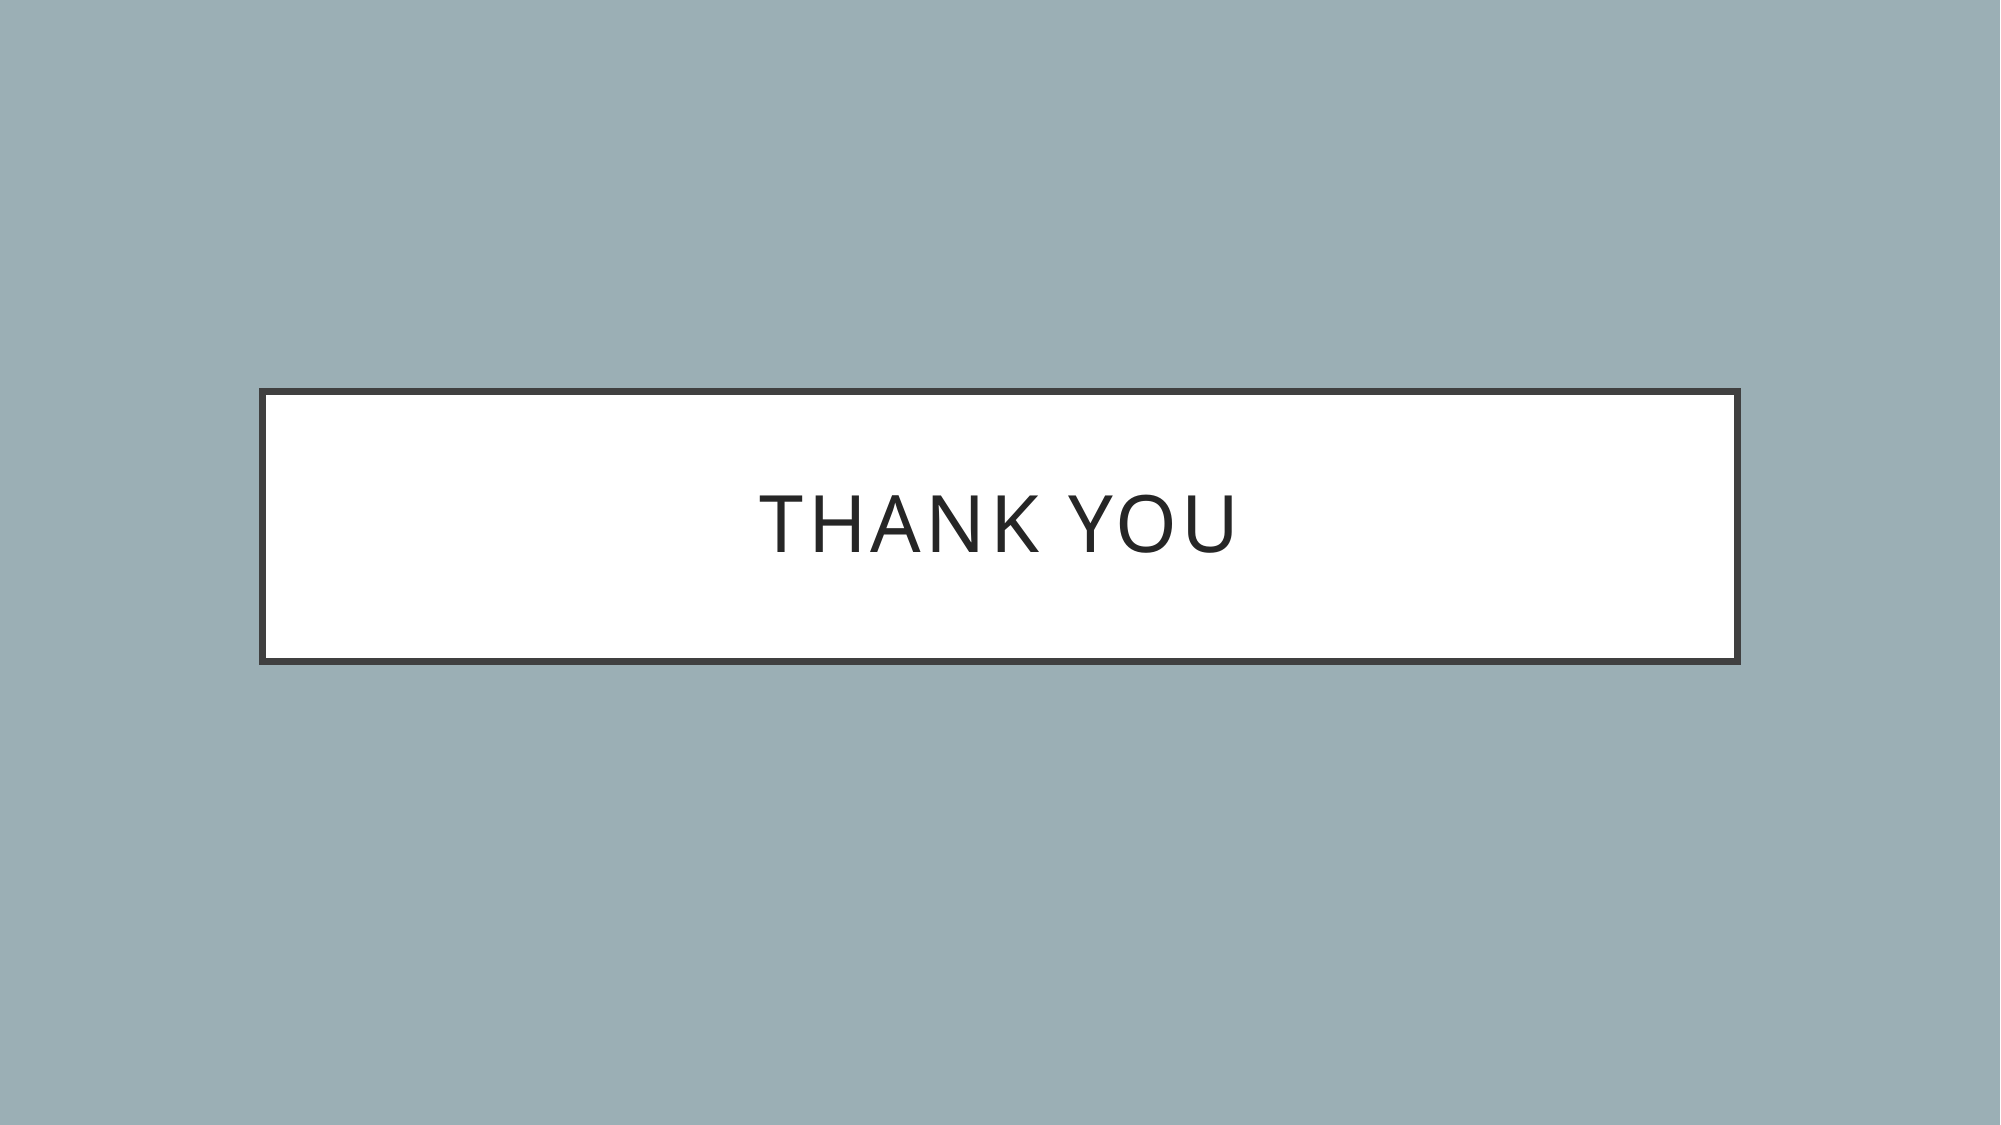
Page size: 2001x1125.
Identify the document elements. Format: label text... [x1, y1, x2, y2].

title THANK YOU [259, 388, 1741, 665]
